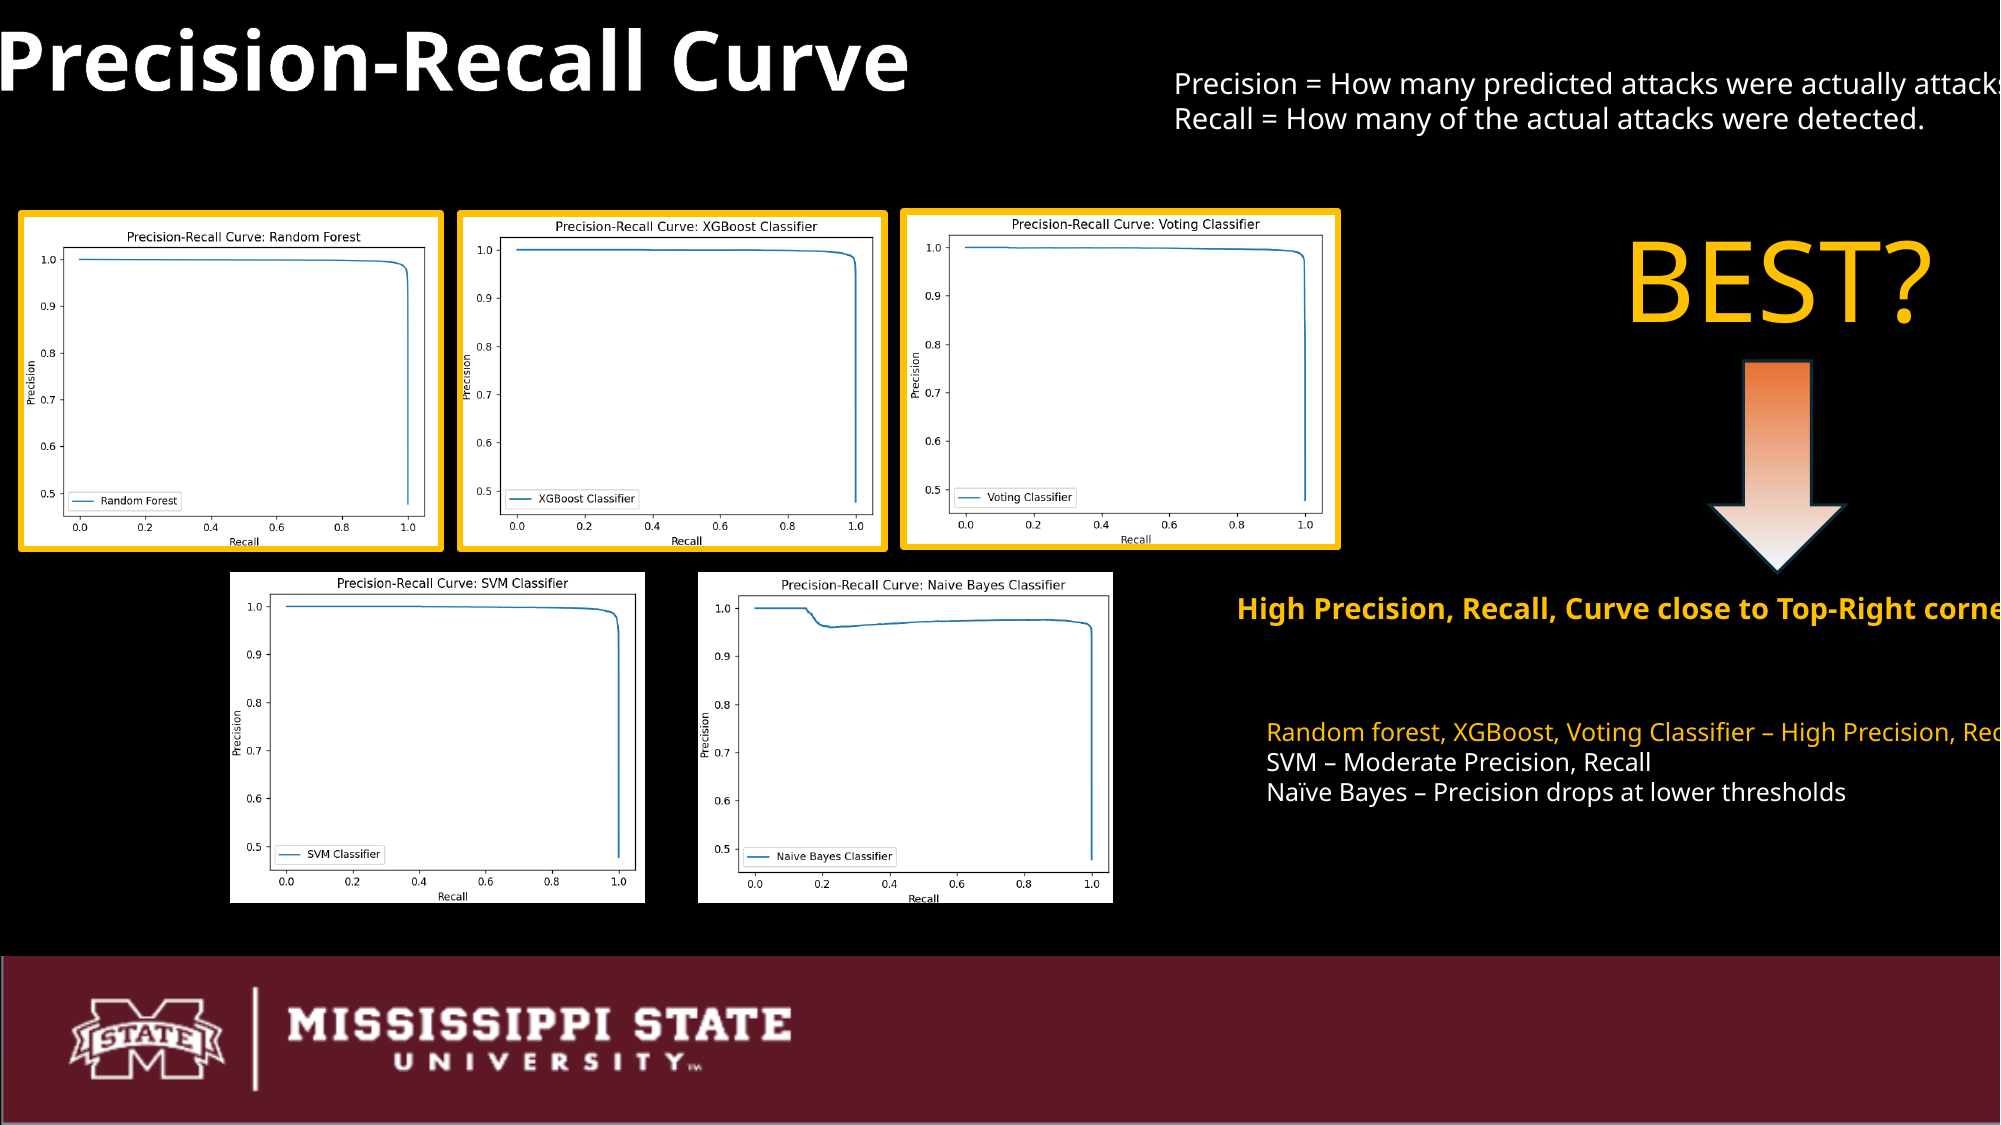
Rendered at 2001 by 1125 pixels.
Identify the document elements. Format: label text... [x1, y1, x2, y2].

picture [0, 955, 2000, 1125]
picture [23, 216, 439, 547]
text_box Random forest, XGBoost, Voting Classifier – High Precision, Recall SVM – Moderate Precision, Recall Naïve Bayes – Precision drops at lower thresholds [1251, 709, 2000, 814]
text_box [1705, 359, 1850, 576]
picture [697, 572, 1113, 903]
picture [230, 572, 646, 903]
text_box Precision = How many predicted attacks were actually attacks Recall = How many of the actual attacks were detected. [1158, 57, 2000, 143]
picture [906, 214, 1336, 545]
picture [462, 216, 882, 547]
text_box Precision-Recall Curve [0, 0, 927, 115]
text_box BEST? [1578, 202, 1977, 353]
text_box High Precision, Recall, Curve close to Top-Right corner [1221, 582, 2000, 633]
